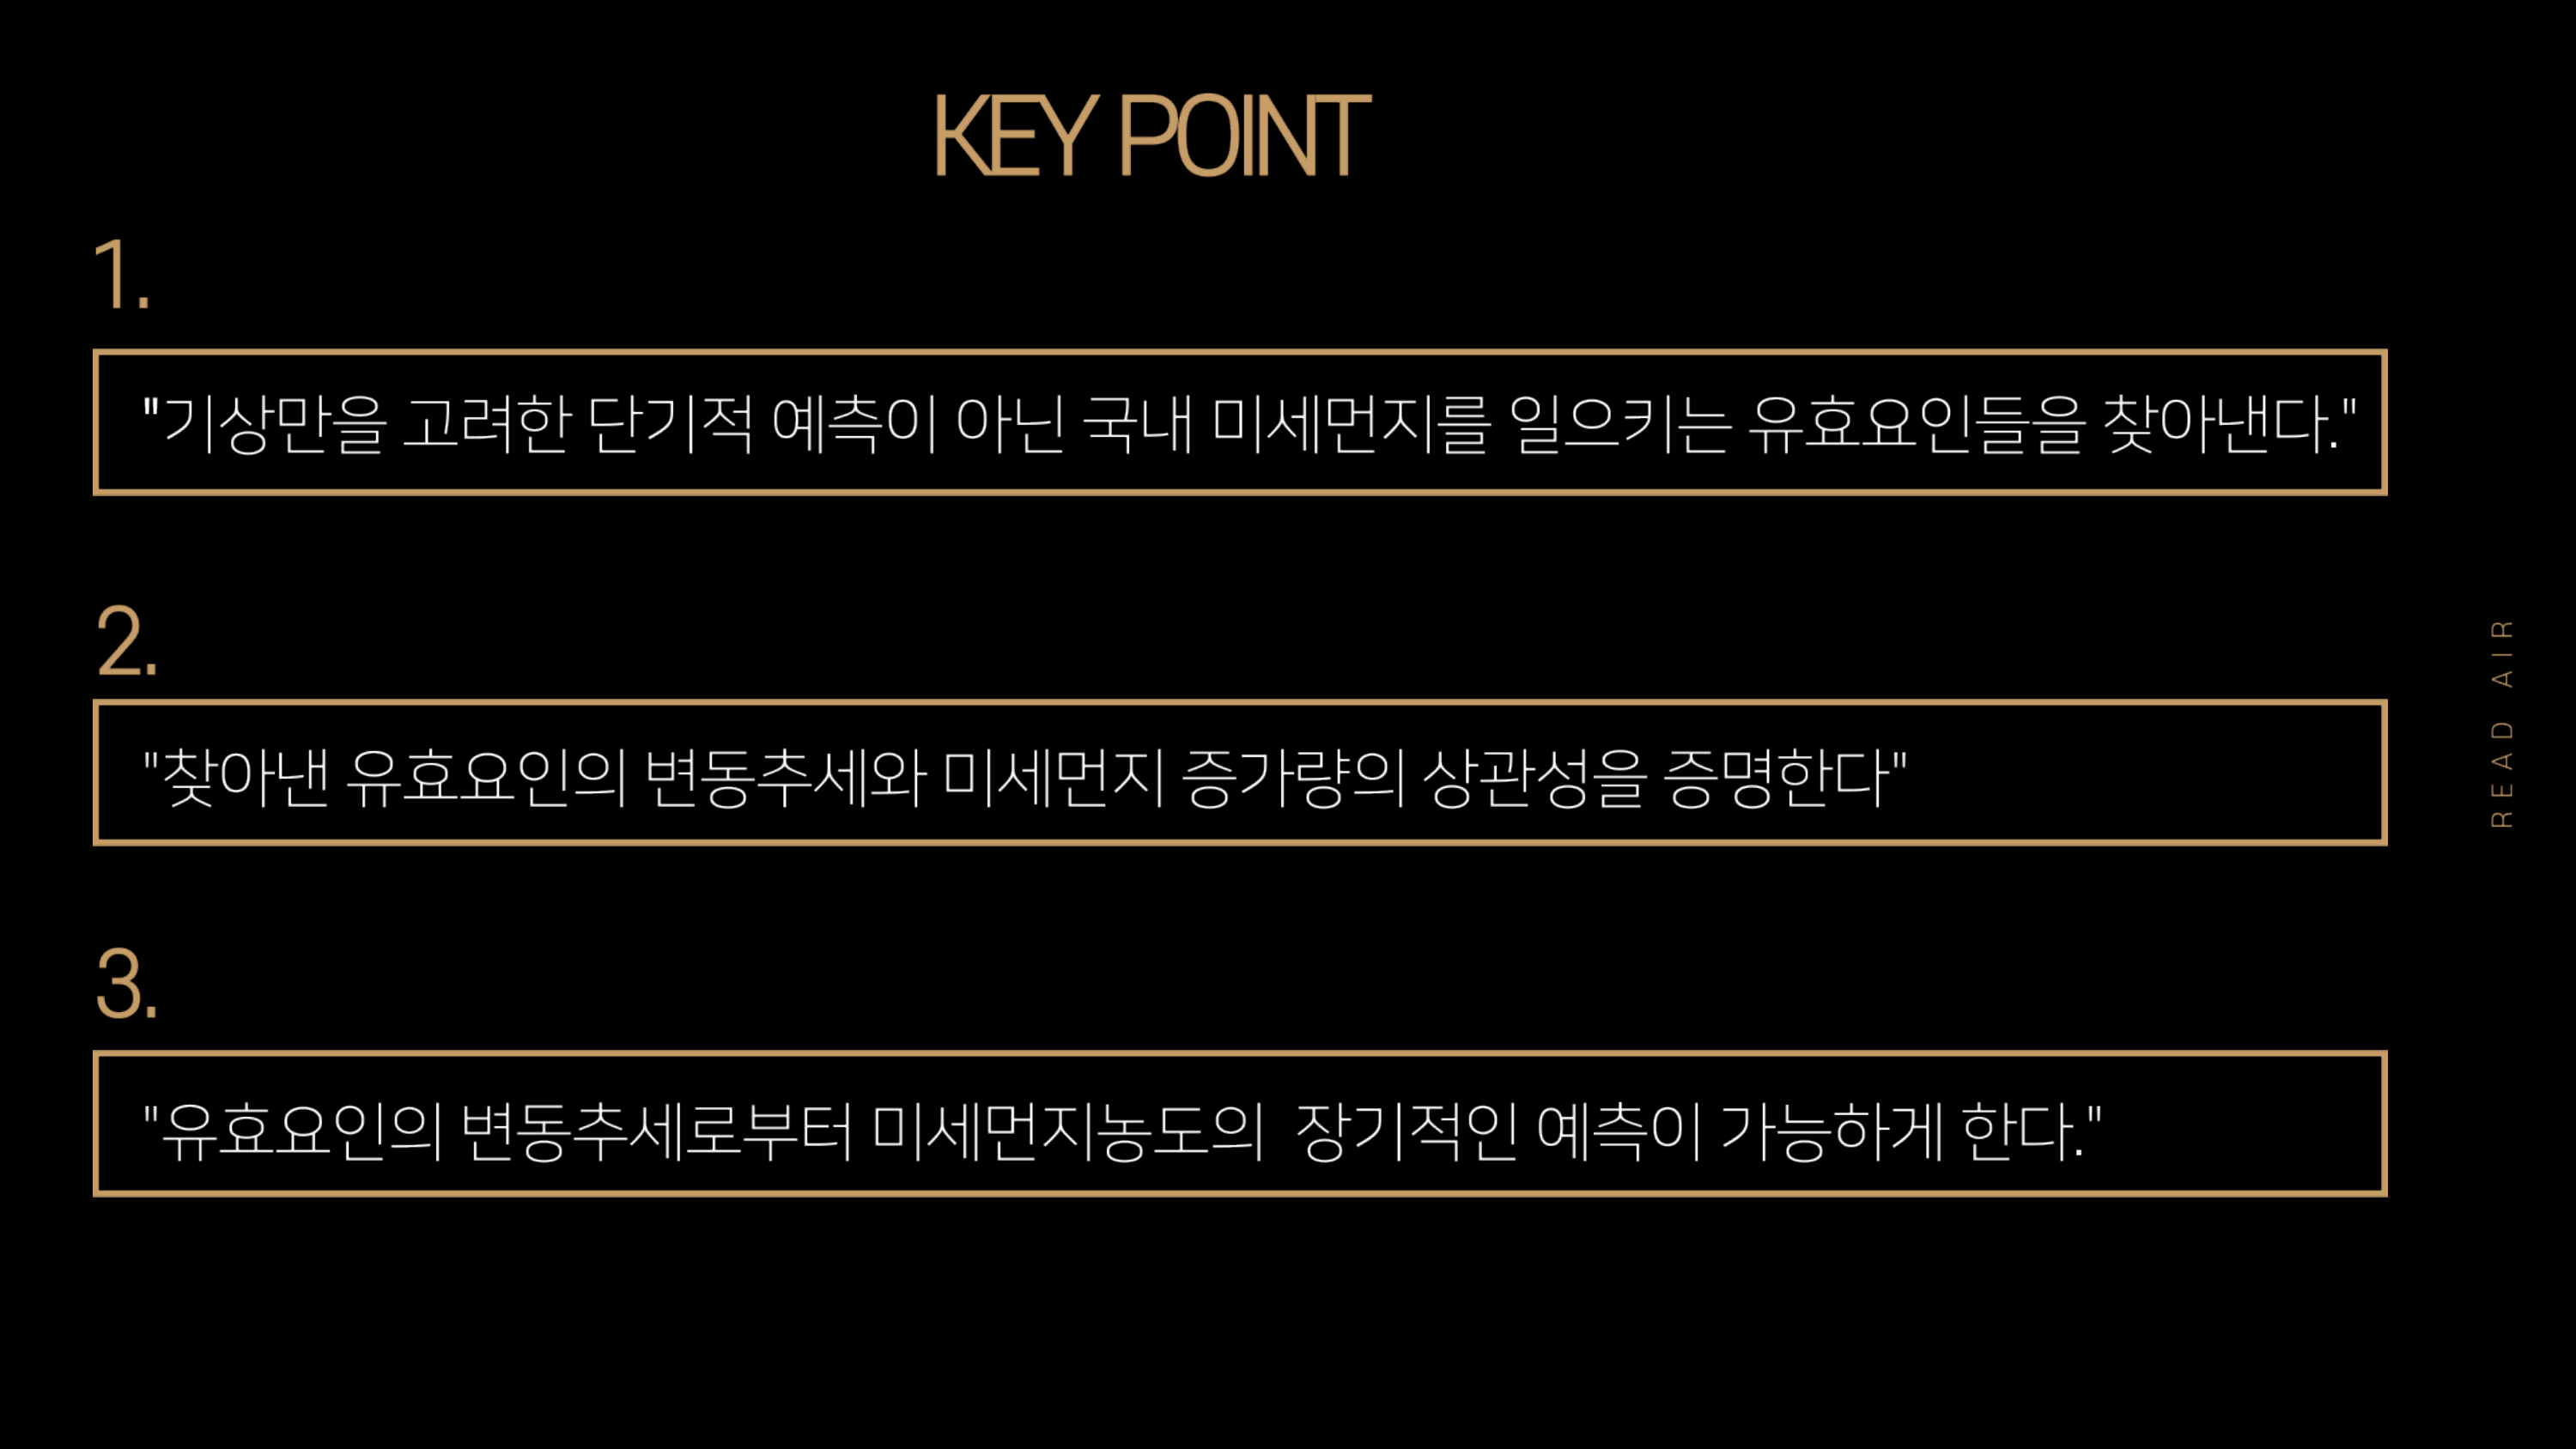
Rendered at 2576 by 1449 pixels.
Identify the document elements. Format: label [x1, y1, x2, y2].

picture [71, 199, 199, 347]
text_box [93, 699, 2388, 846]
picture [80, 372, 2576, 1194]
text_box [93, 349, 2388, 497]
text_box [93, 1050, 2388, 1197]
picture [915, 48, 1419, 224]
